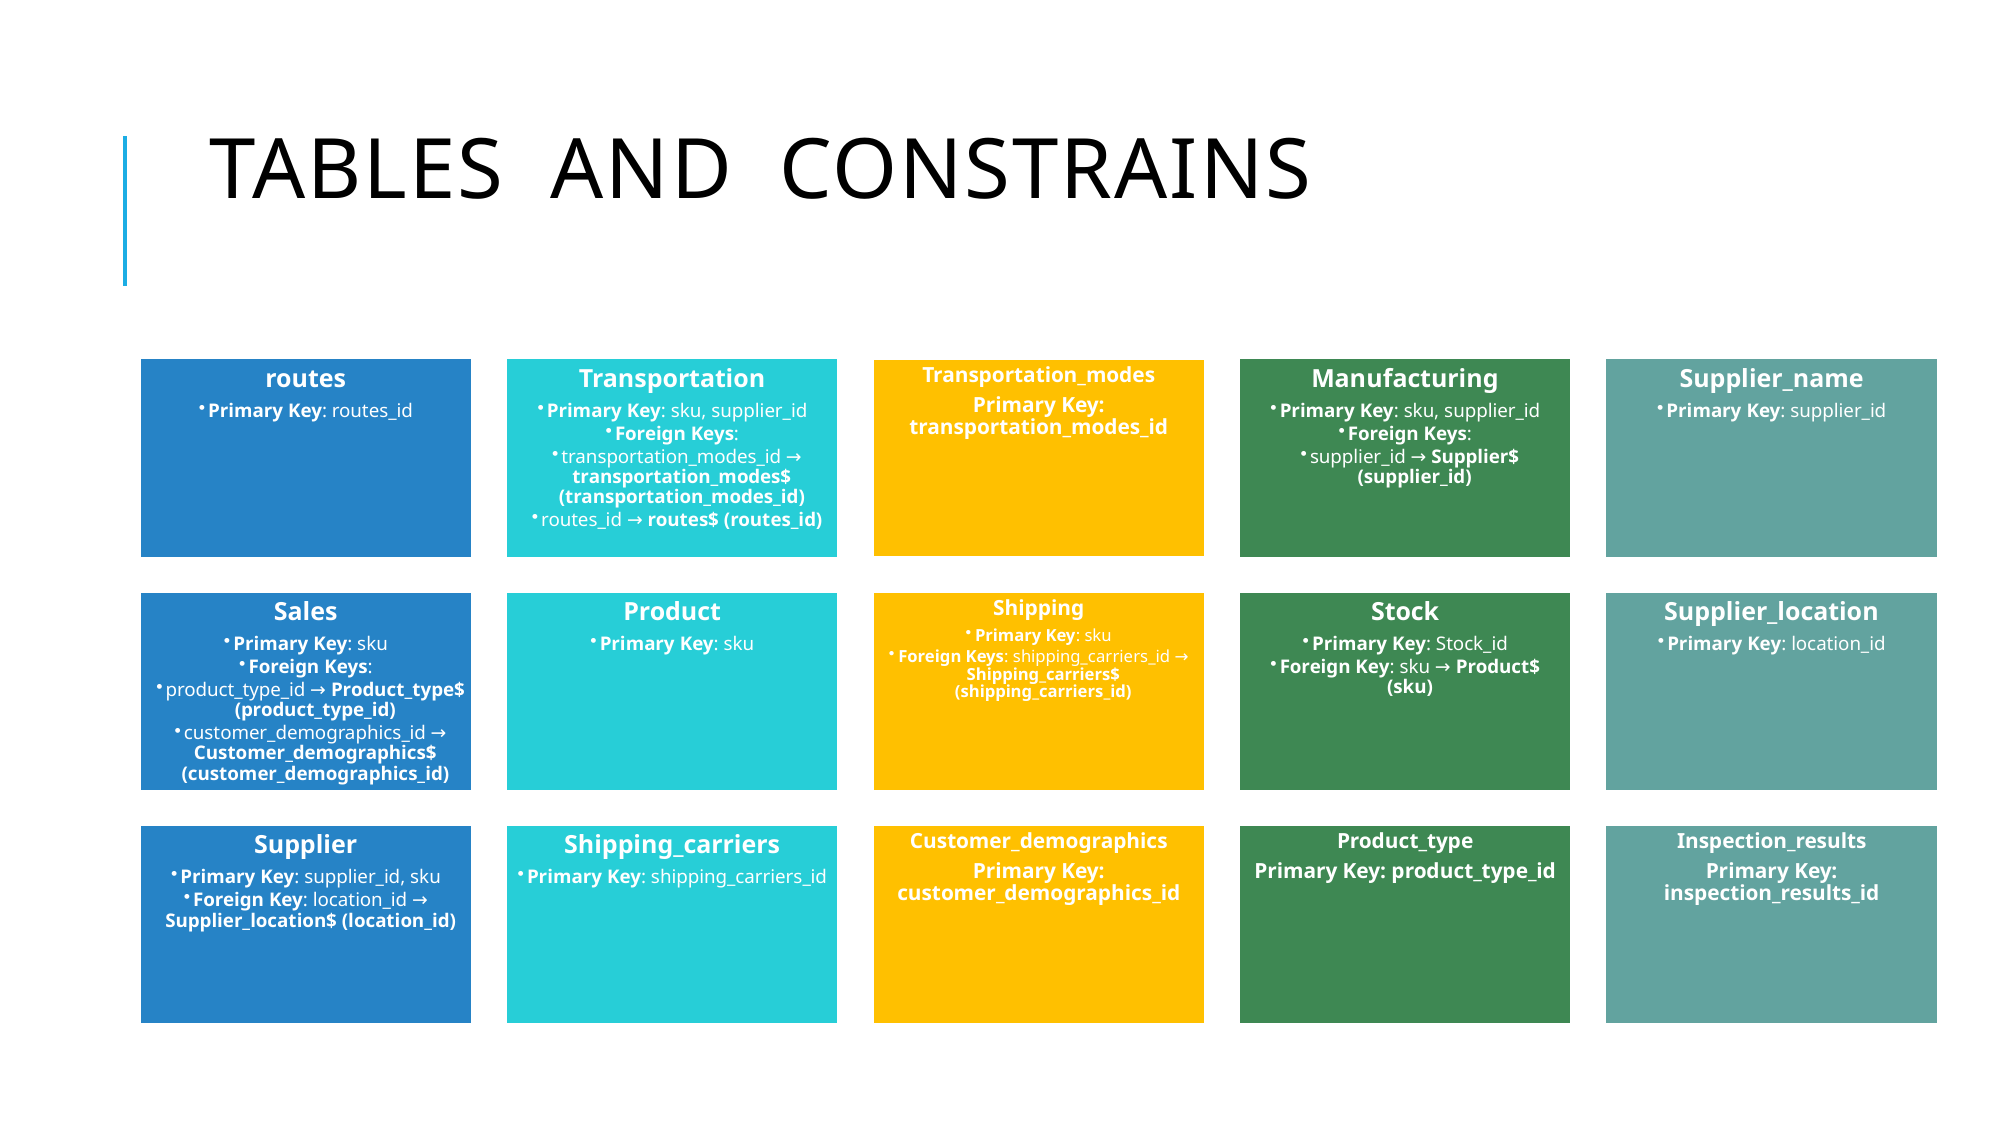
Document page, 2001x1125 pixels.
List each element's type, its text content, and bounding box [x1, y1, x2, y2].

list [138, 257, 1940, 1125]
title Tables and Constrains [194, 62, 1730, 252]
